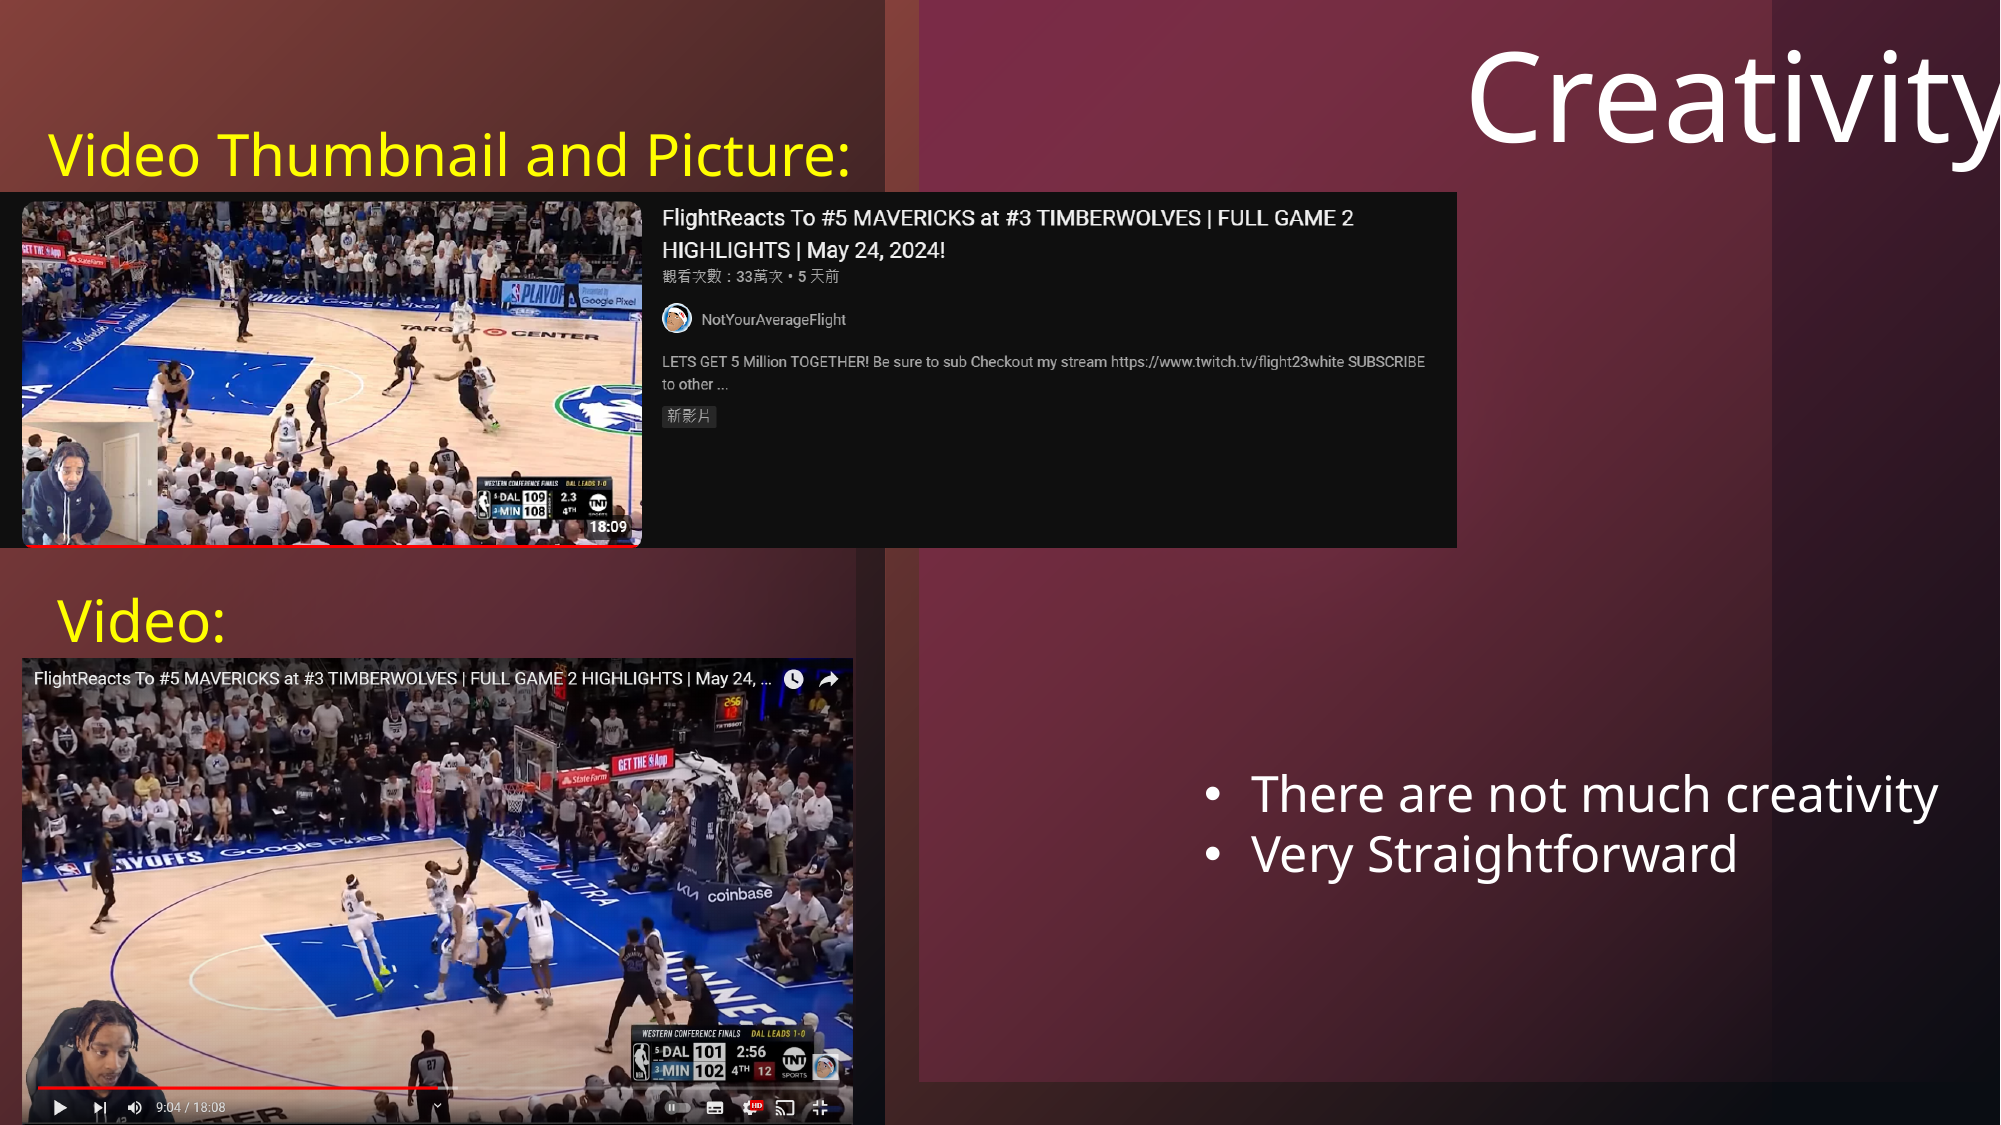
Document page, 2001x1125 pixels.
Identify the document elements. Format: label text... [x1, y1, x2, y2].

text_box Creativity [1449, 9, 2000, 175]
text_box Video Thumbnail and Picture: [33, 110, 883, 192]
picture [22, 658, 853, 1125]
picture [0, 192, 1457, 548]
text_box There are not much creativity Very Straightforward [1189, 755, 1954, 891]
text_box Video: [42, 577, 242, 658]
